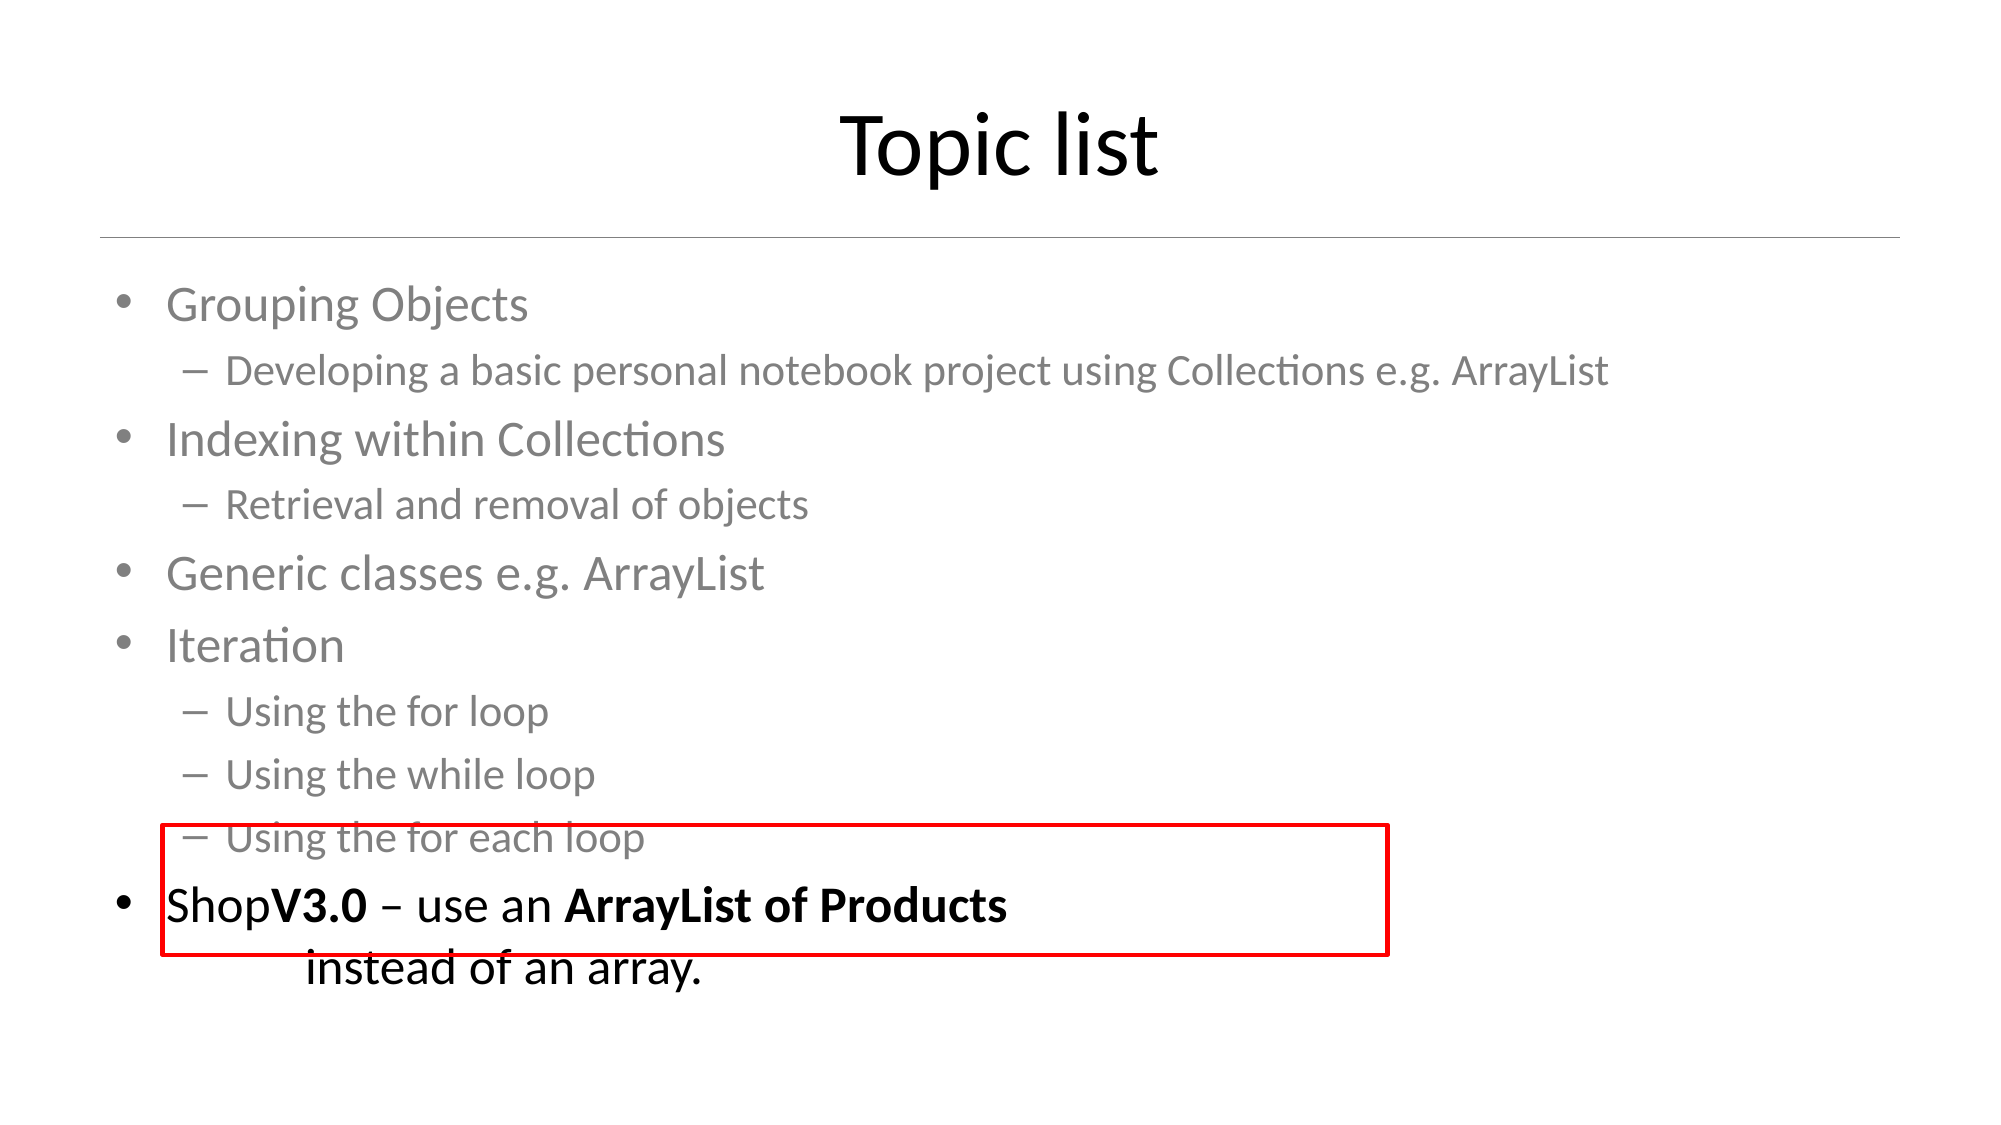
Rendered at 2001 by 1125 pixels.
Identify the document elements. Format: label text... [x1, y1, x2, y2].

title Topic list [99, 45, 1900, 233]
list Grouping Objects Developing a basic personal notebook project using Collections e.g. ArrayList Indexing within Collections Retrieval and removal of objects Generic classes e.g. ArrayList Iteration Using the for loop Using the while loop Using the for each loop ShopV3.0 – use an ArrayList of Products instead of an array. [99, 262, 1900, 1005]
text_box [160, 823, 1390, 957]
